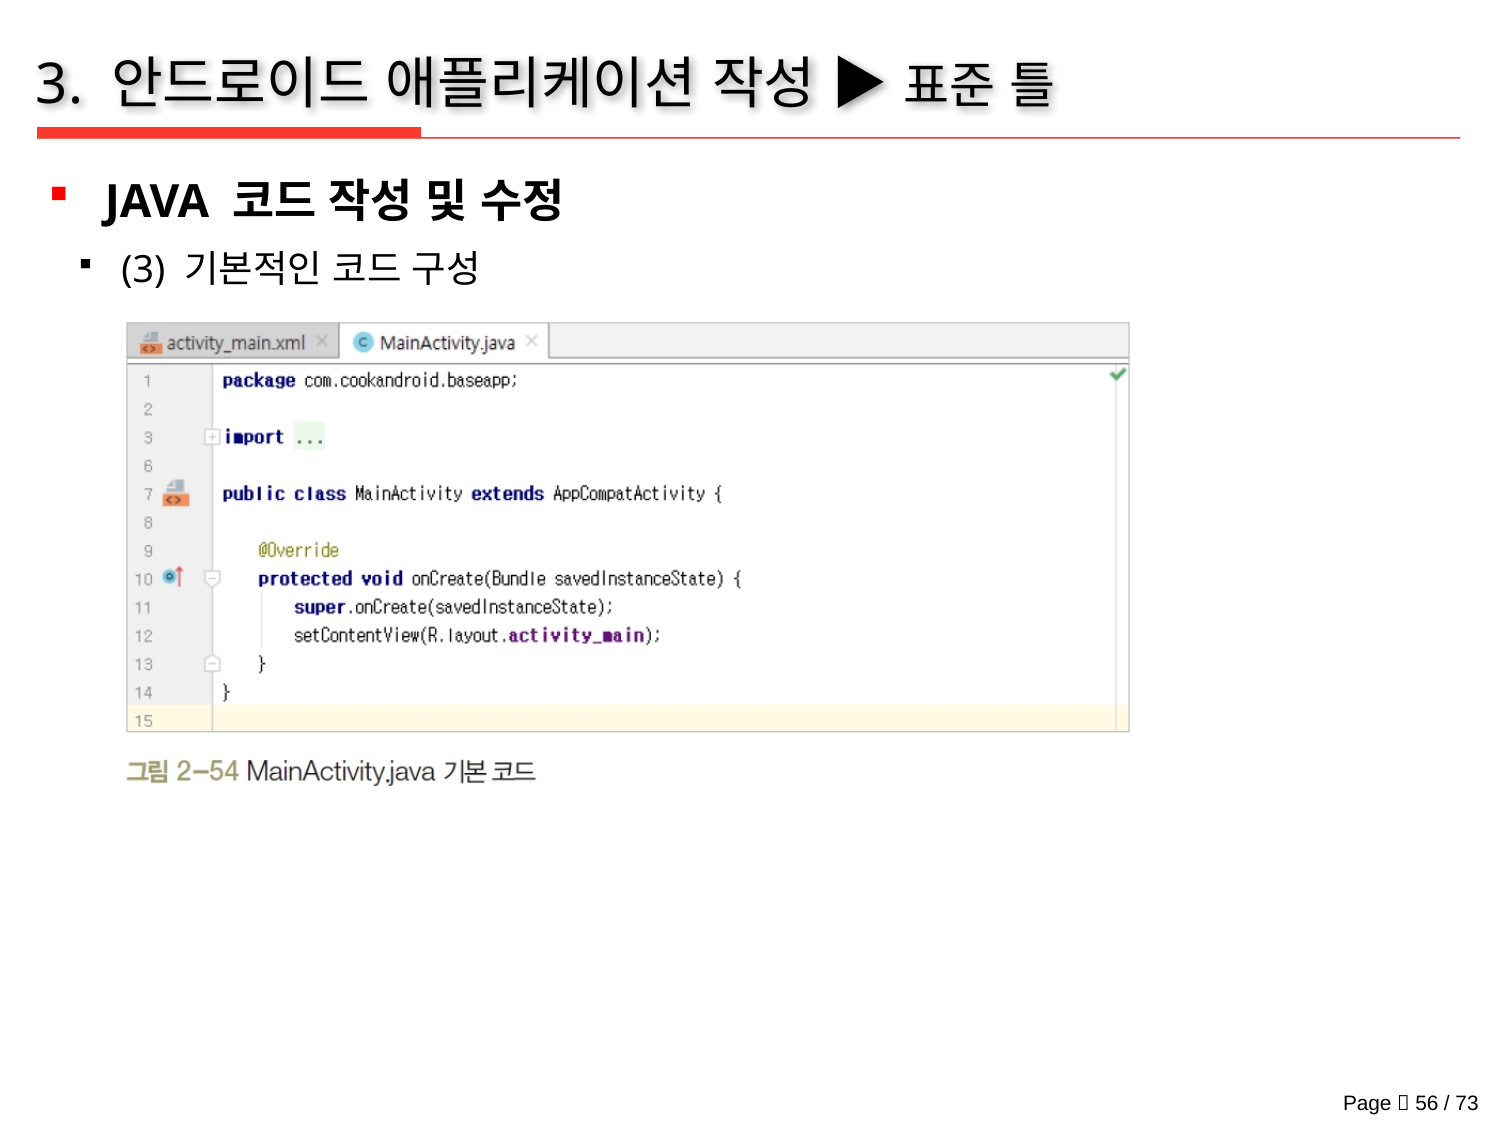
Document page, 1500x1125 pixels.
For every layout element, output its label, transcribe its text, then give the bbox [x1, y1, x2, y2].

picture [120, 317, 1136, 788]
list JAVA 코드 작성 및 수정 (3) 기본적인 코드 구성 [48, 171, 1448, 880]
title 3. 안드로이드 애플리케이션 작성 ▶ 표준 틀 [35, 47, 1434, 142]
